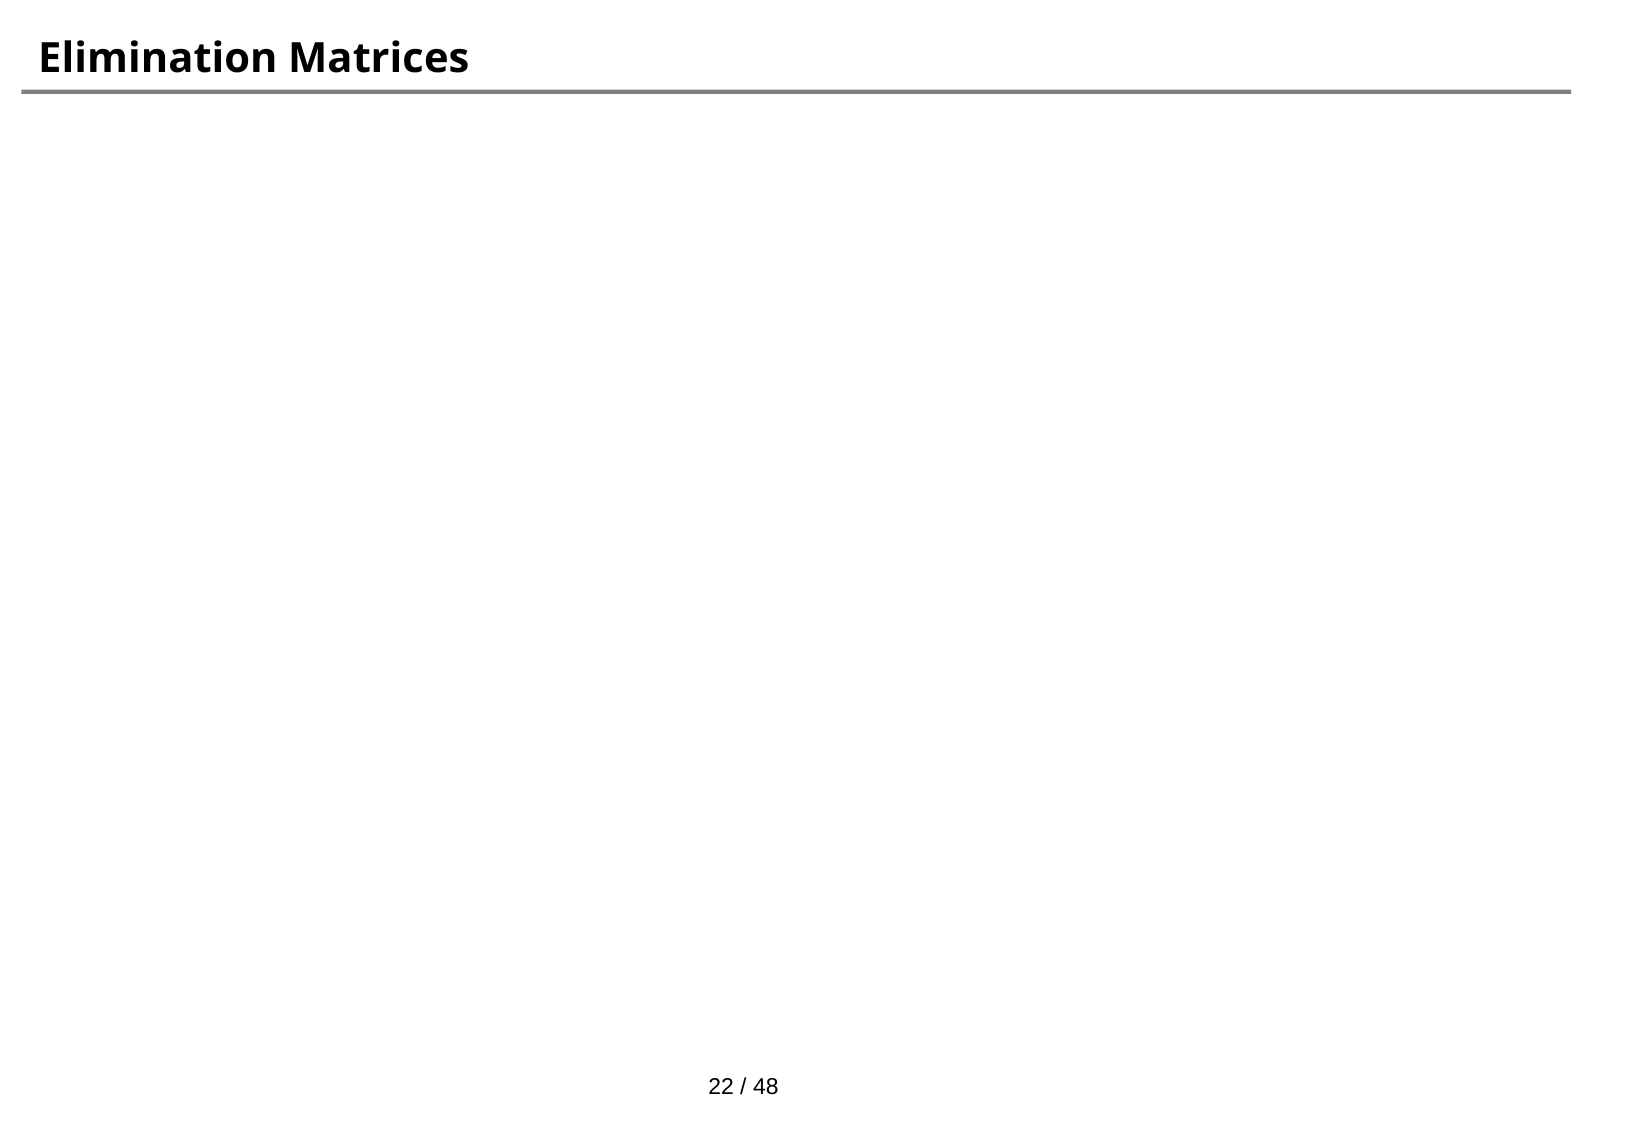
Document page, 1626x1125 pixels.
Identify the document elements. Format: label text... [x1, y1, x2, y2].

title Elimination Matrices [22, 21, 1179, 91]
